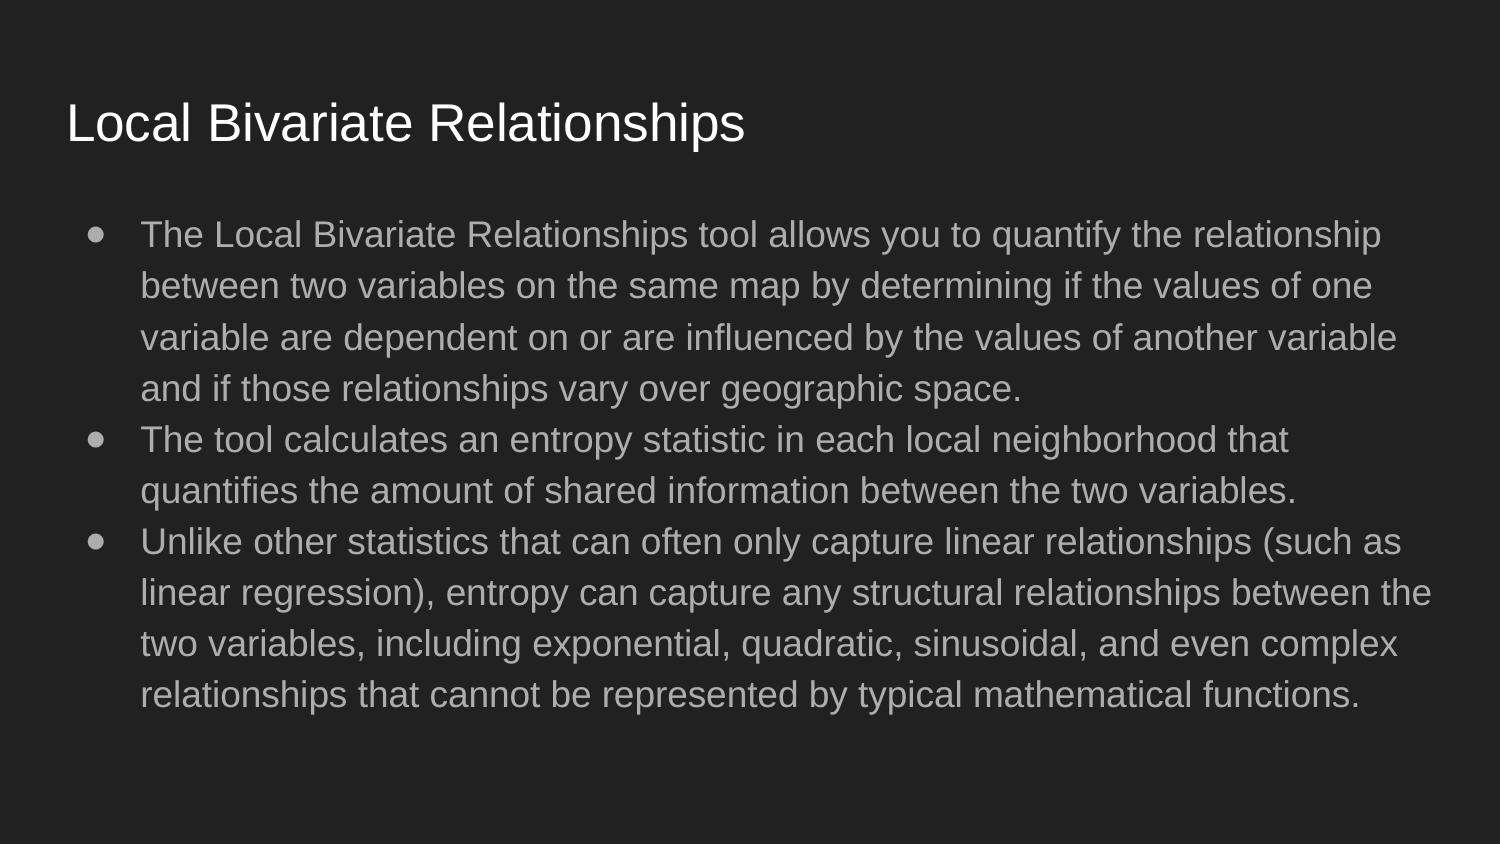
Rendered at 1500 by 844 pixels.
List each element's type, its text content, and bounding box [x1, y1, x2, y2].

list The Local Bivariate Relationships tool allows you to quantify the relationship between two variables on the same map by determining if the values of one variable are dependent on or are influenced by the values of another variable and if those relationships vary over geographic space. The tool calculates an entropy statistic in each local neighborhood that quantifies the amount of shared information between the two variables. Unlike other statistics that can often only capture linear relationships (such as linear regression), entropy can capture any structural relationships between the two variables, including exponential, quadratic, sinusoidal, and even complex relationships that cannot be represented by typical mathematical functions. [51, 189, 1449, 750]
title Local Bivariate Relationships [51, 72, 1449, 167]
